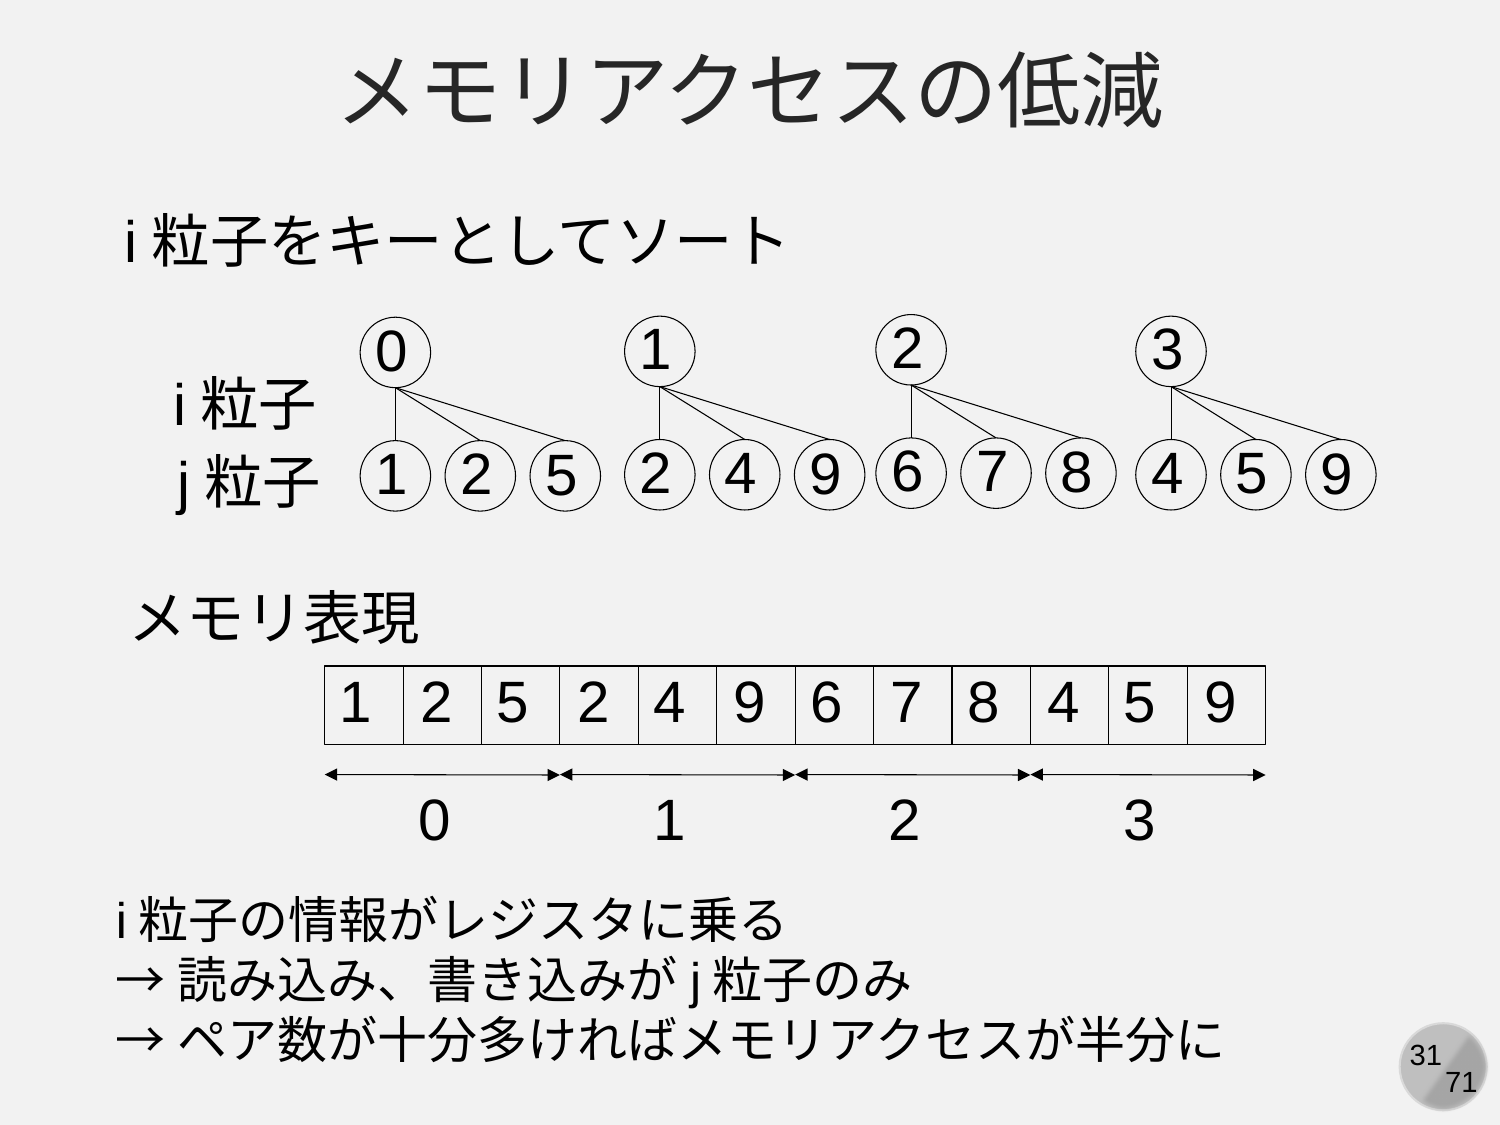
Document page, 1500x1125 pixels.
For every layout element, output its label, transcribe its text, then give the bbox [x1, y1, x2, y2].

list メモリアクセスの低減 [0, 31, 1500, 155]
text_box i粒子 [158, 359, 337, 445]
text_box i粒子をキーとしてソート [110, 196, 806, 281]
text_box i粒子の情報がレジスタに乗る →読み込み、書き込みがj粒子のみ →ペア数が十分多ければメモリアクセスが半分に [101, 881, 1241, 1077]
text_box j粒子 [162, 437, 349, 523]
text_box メモリ表現 [113, 574, 435, 659]
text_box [360, 302, 1377, 516]
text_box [324, 656, 1266, 861]
